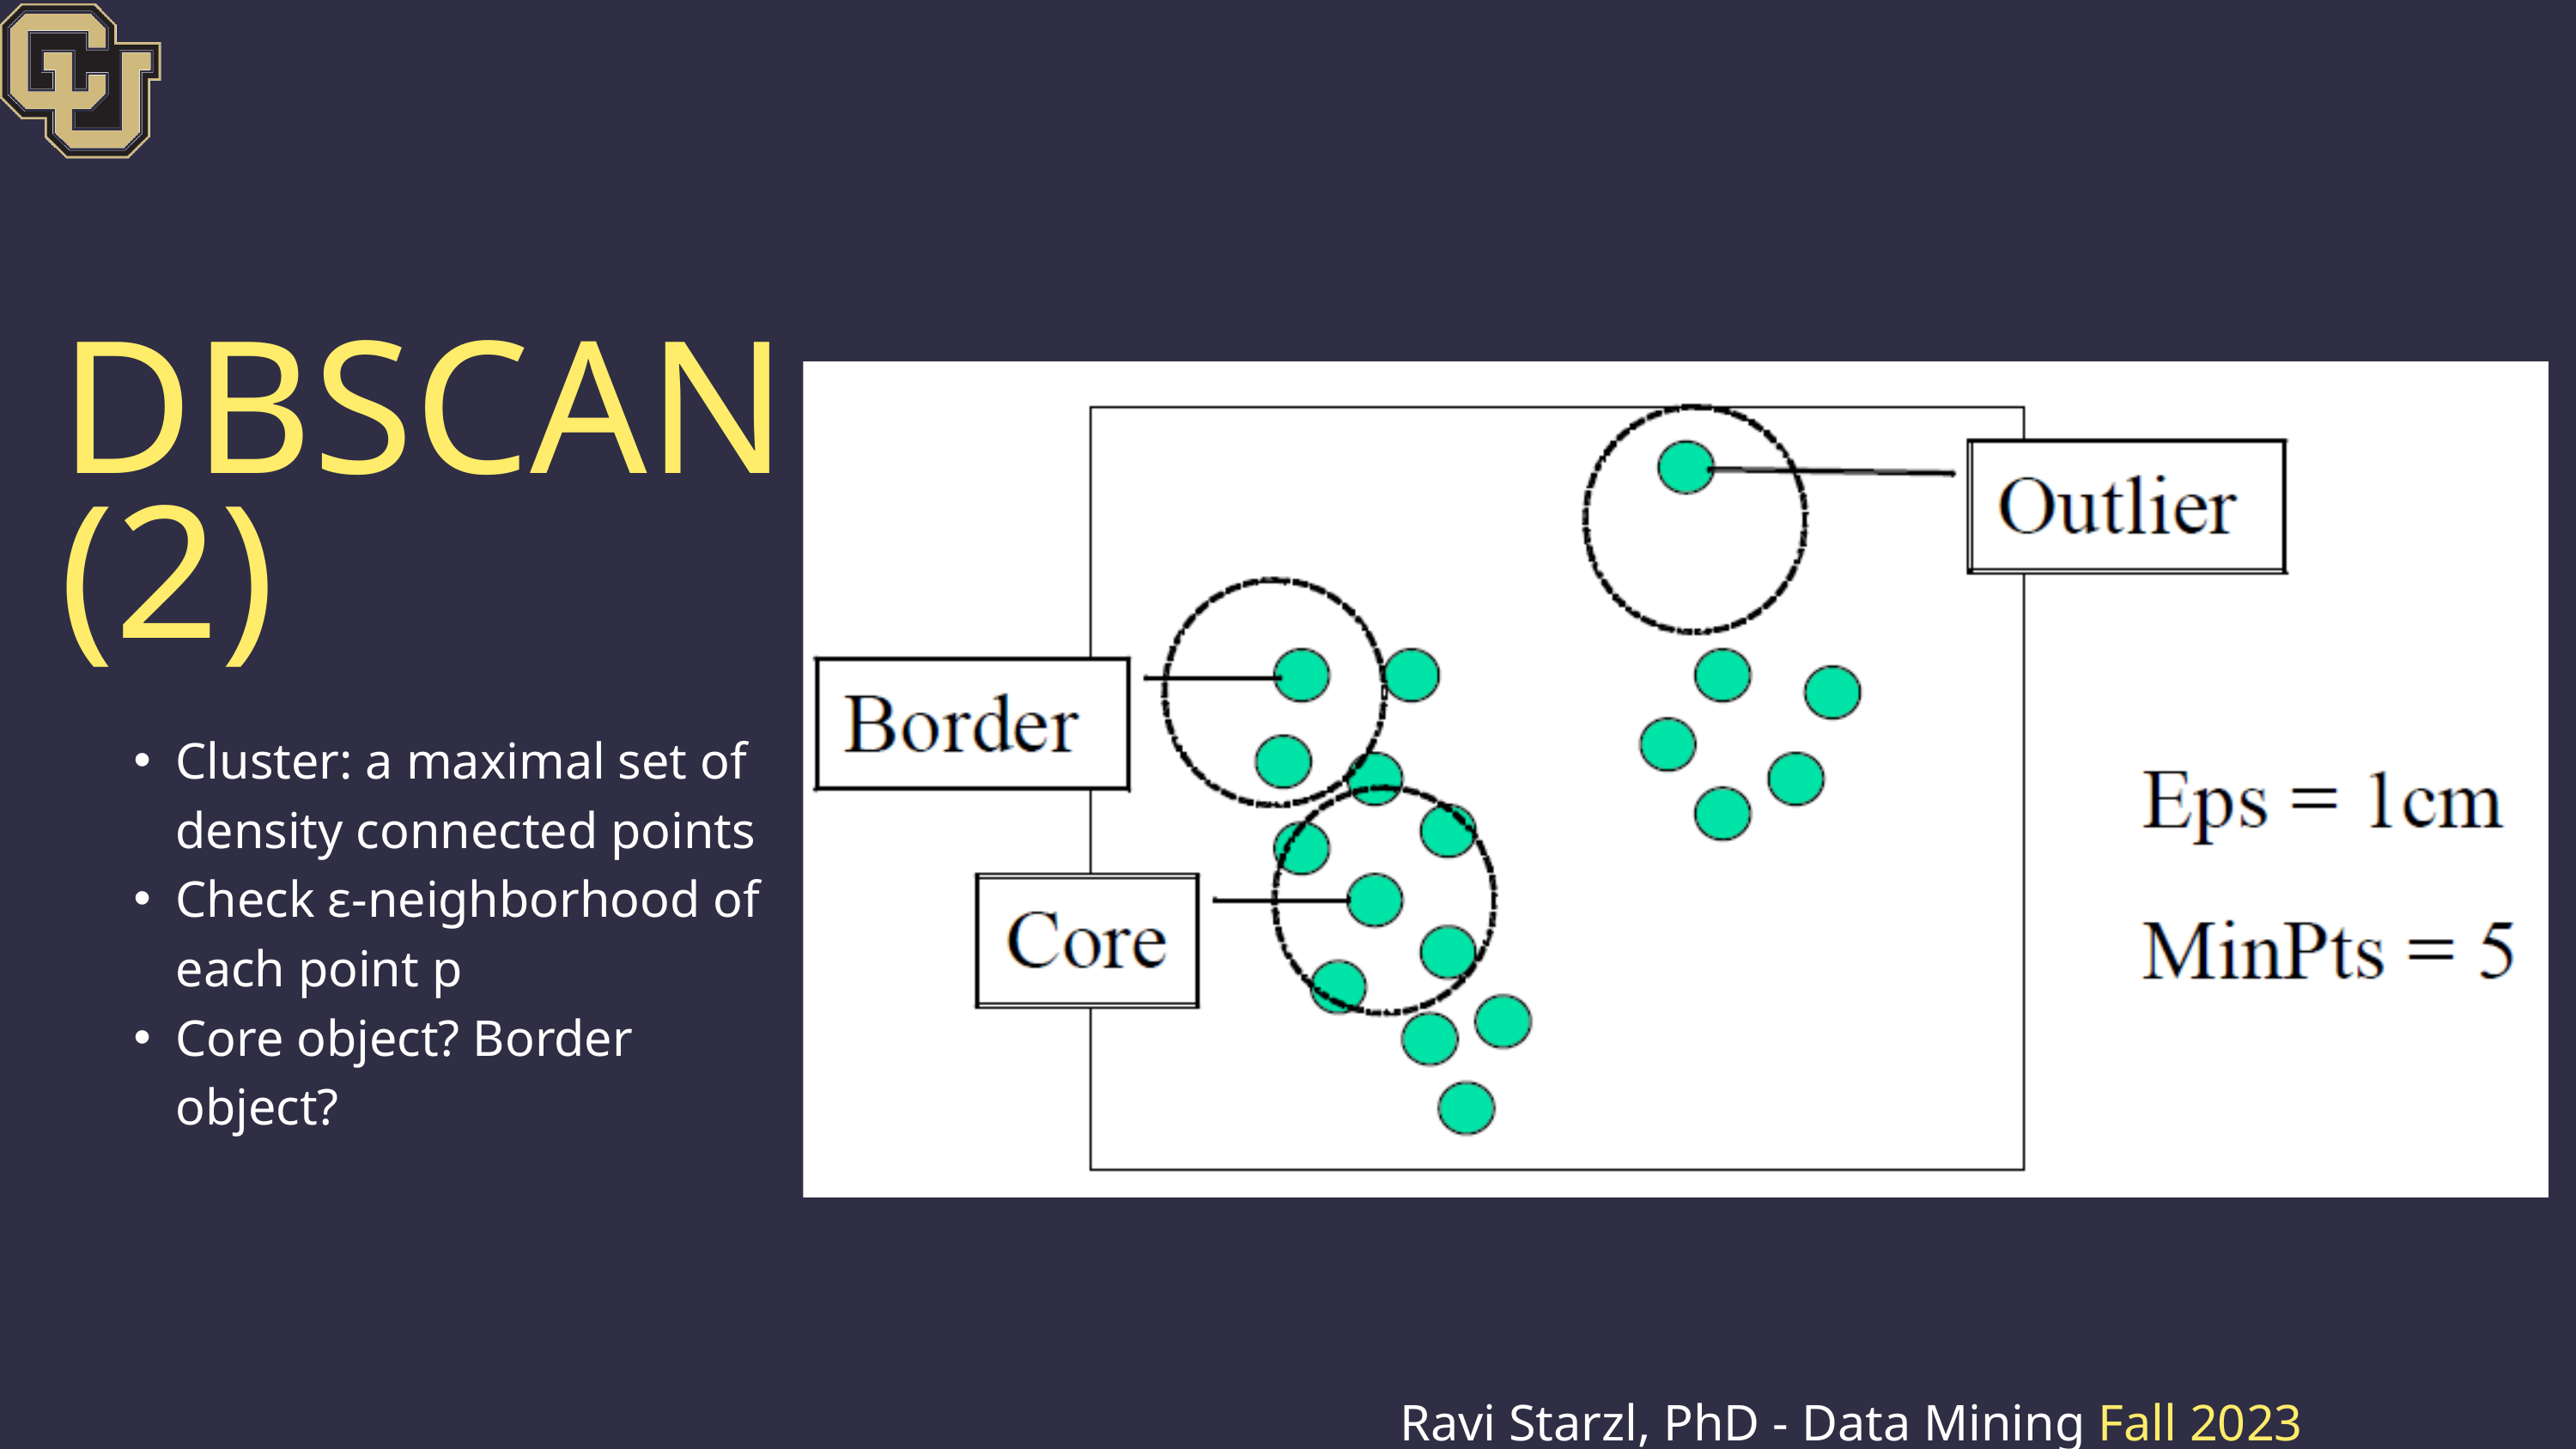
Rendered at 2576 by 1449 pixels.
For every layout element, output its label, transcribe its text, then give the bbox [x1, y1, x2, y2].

text_box [0, 0, 171, 164]
text_box Ravi Starzl, PhD - Data Mining Fall 2023 [1379, 1381, 2324, 1449]
text_box [803, 361, 2549, 1197]
text_box Cluster: a maximal set of density connected points Check ε-neighborhood of each point p Core object? Border object? [91, 719, 804, 1136]
text_box DBSCAN (2) [59, 344, 955, 676]
